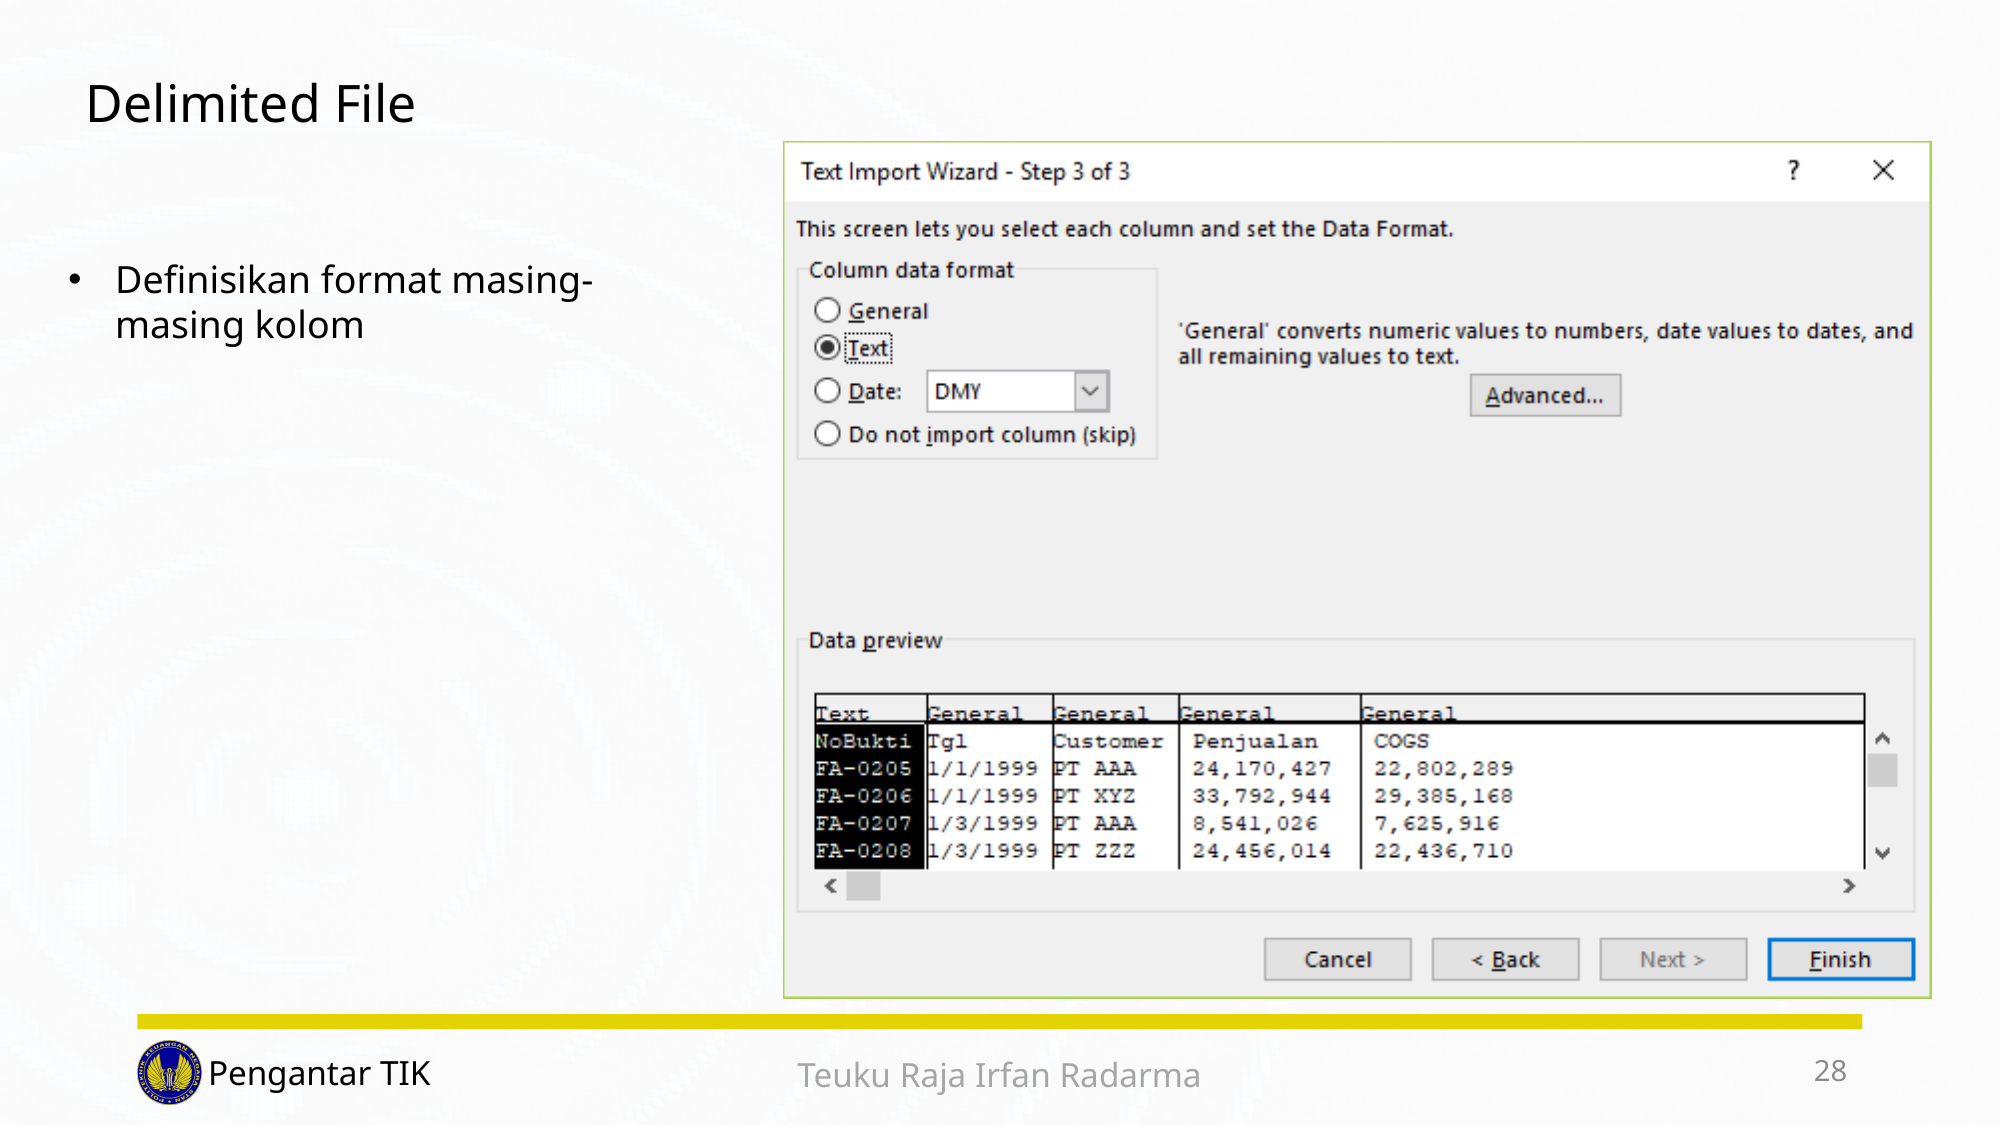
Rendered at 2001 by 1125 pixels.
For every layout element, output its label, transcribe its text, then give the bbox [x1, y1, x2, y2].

picture [783, 141, 1932, 999]
slide_number 28 [1412, 1042, 1863, 1103]
picture [137, 1040, 202, 1105]
text_box Definisikan format masing-masing kolom [53, 249, 669, 354]
title Delimited File [70, 70, 1932, 142]
